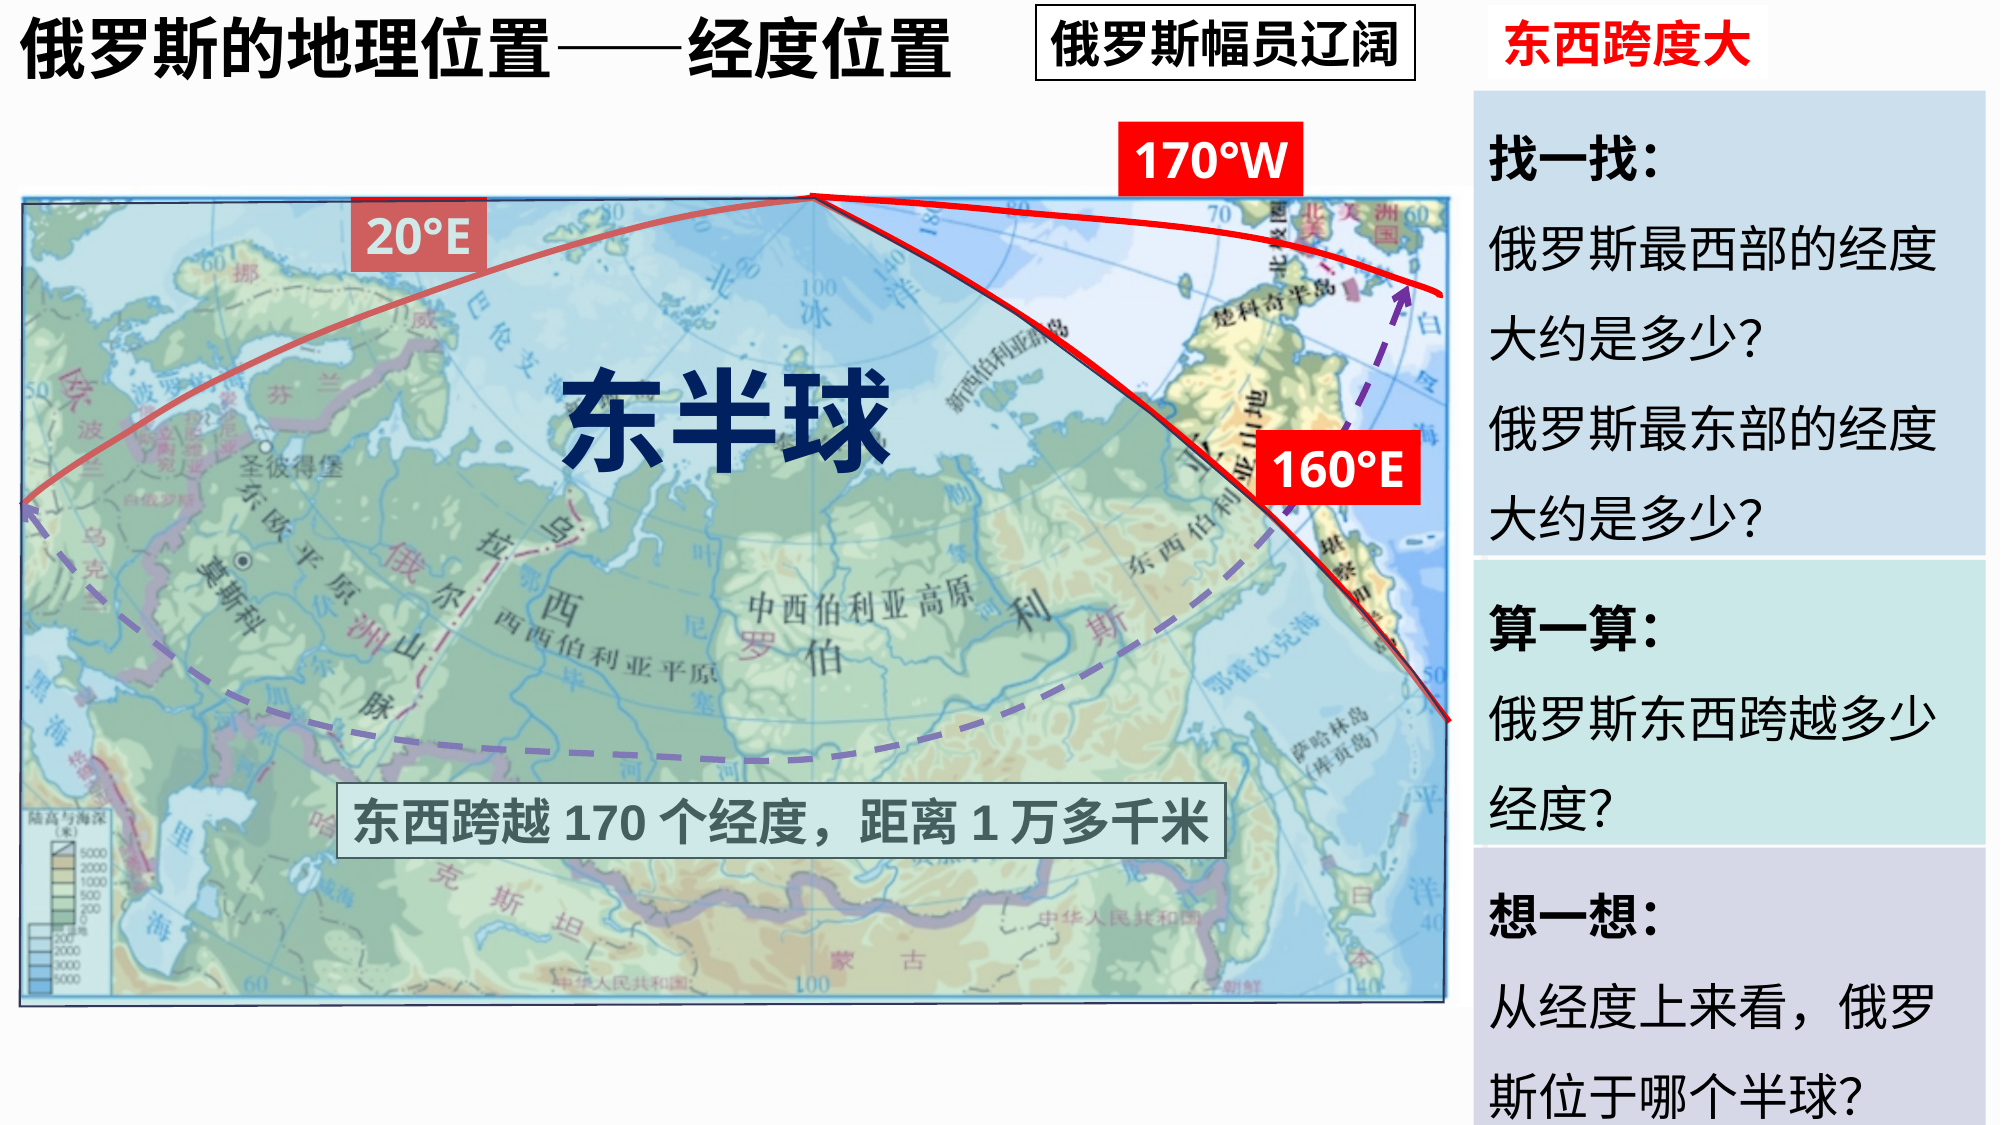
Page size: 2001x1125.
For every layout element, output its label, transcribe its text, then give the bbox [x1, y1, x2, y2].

text_box 俄罗斯的地理位置——经度位置 [4, 0, 969, 95]
text_box 东西跨度大 [1487, 4, 1769, 81]
text_box 俄罗斯幅员辽阔 [1035, 4, 1416, 81]
picture [19, 186, 1488, 1007]
text_box 找一找： 俄罗斯最西部的经度大约是多少？ 俄罗斯最东部的经度大约是多少？ [1473, 90, 1987, 556]
text_box 算一算： 俄罗斯东西跨越多少经度？ [1488, 559, 1986, 845]
text_box 170°W [1118, 121, 1304, 186]
text_box 想一想： 从经度上来看，俄罗斯位于哪个半球？ [1473, 847, 1986, 1125]
